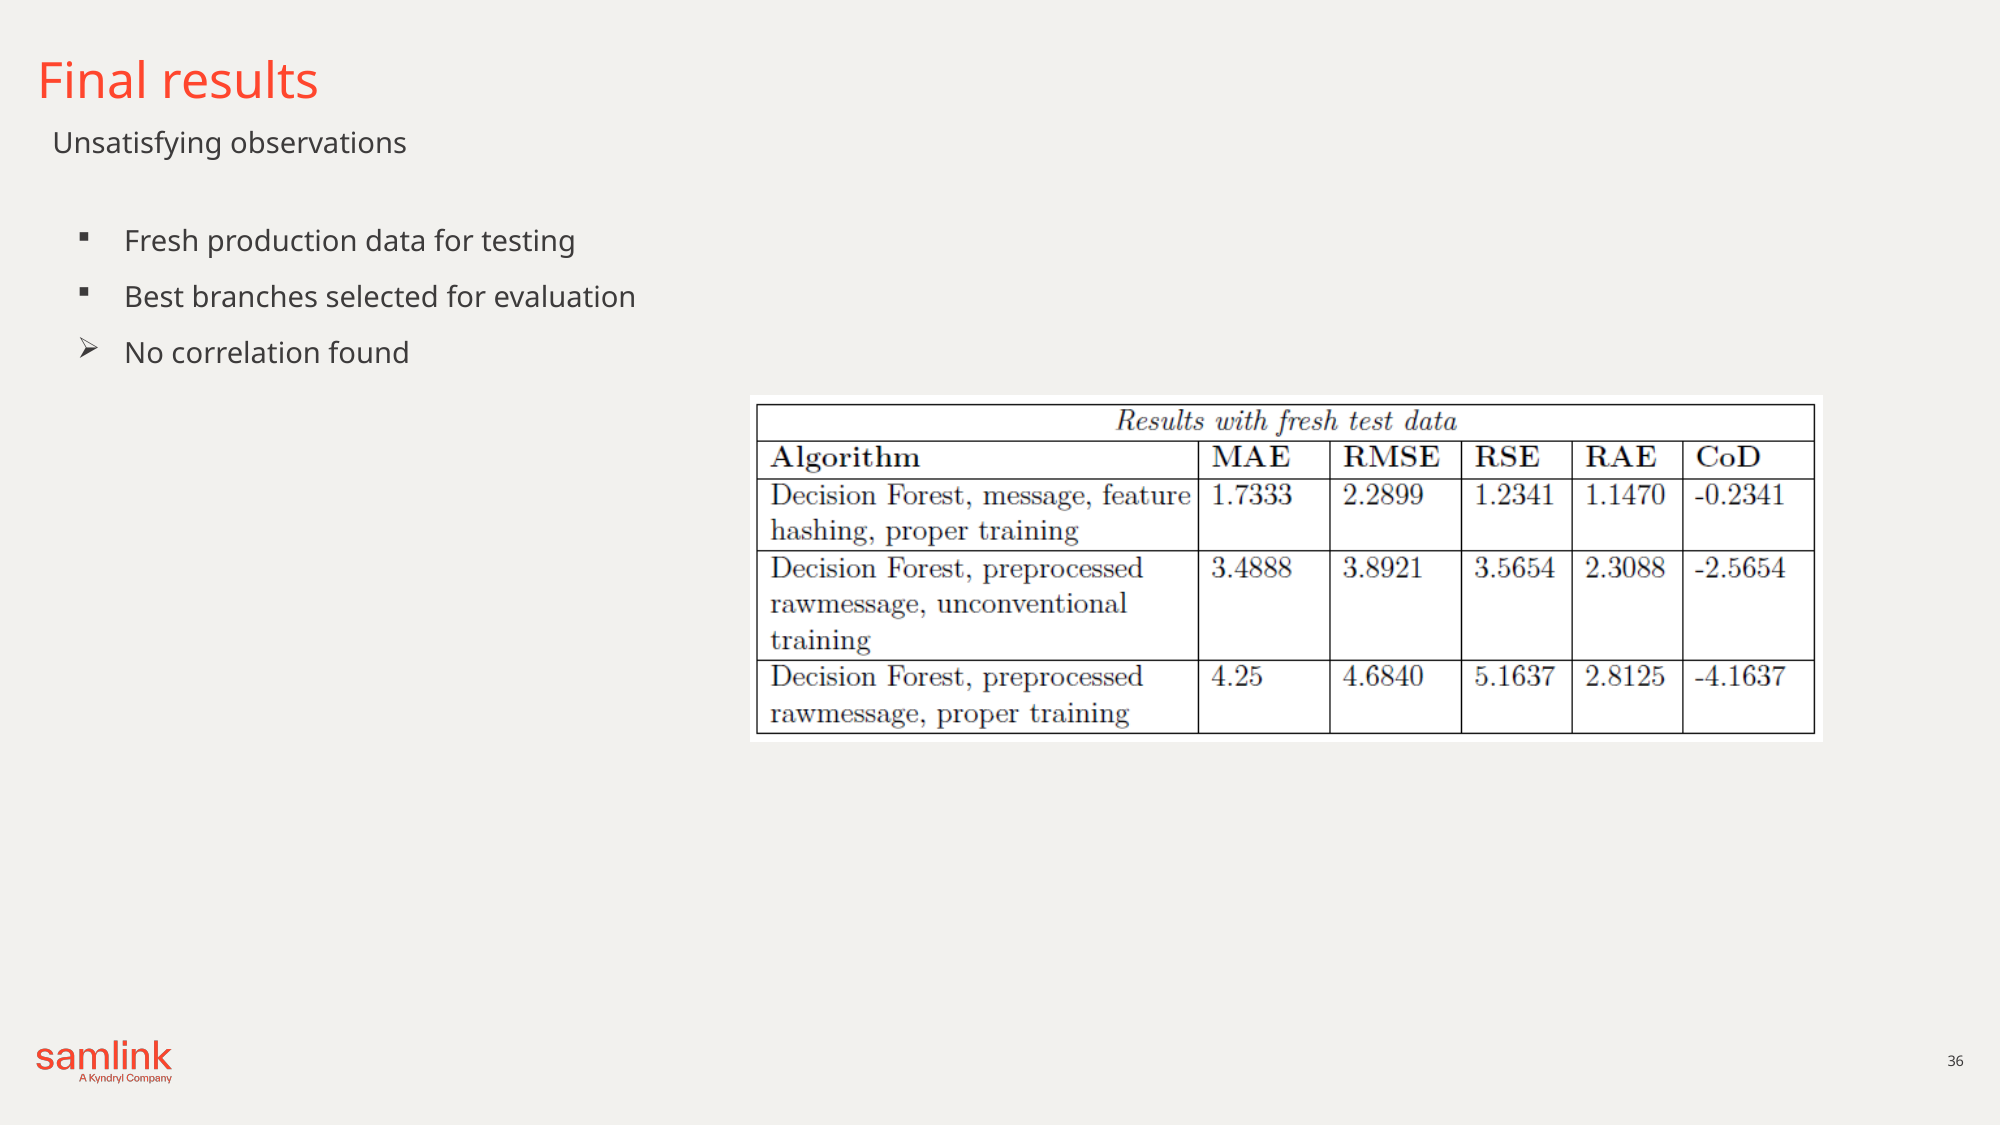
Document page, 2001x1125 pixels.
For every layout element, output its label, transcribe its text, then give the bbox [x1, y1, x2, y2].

title Final results [37, 48, 640, 95]
picture [749, 395, 1823, 742]
picture [16, 1020, 192, 1102]
slide_number 36 [1921, 1036, 1964, 1072]
text_box Fresh production data for testing Best branches selected for evaluation No correlation found [62, 215, 693, 972]
text_box Unsatisfying observations [37, 116, 750, 168]
text_box [37, 190, 619, 947]
